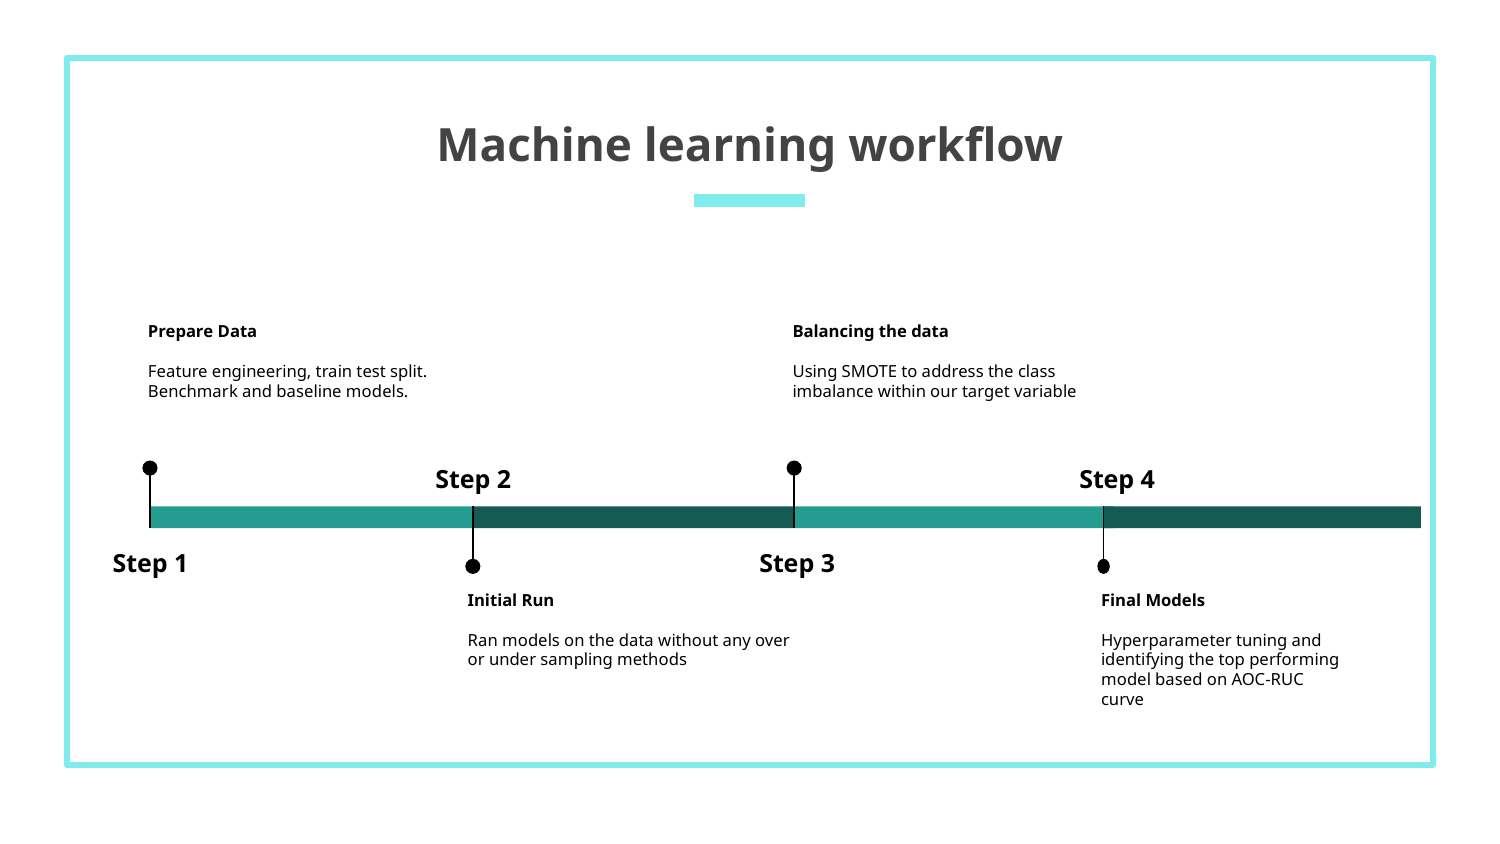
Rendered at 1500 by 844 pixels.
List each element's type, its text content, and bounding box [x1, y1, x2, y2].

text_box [740, 305, 1148, 590]
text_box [411, 444, 823, 730]
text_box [1053, 444, 1422, 730]
title Machine learning workflow [0, 35, 1500, 186]
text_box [78, 305, 503, 590]
